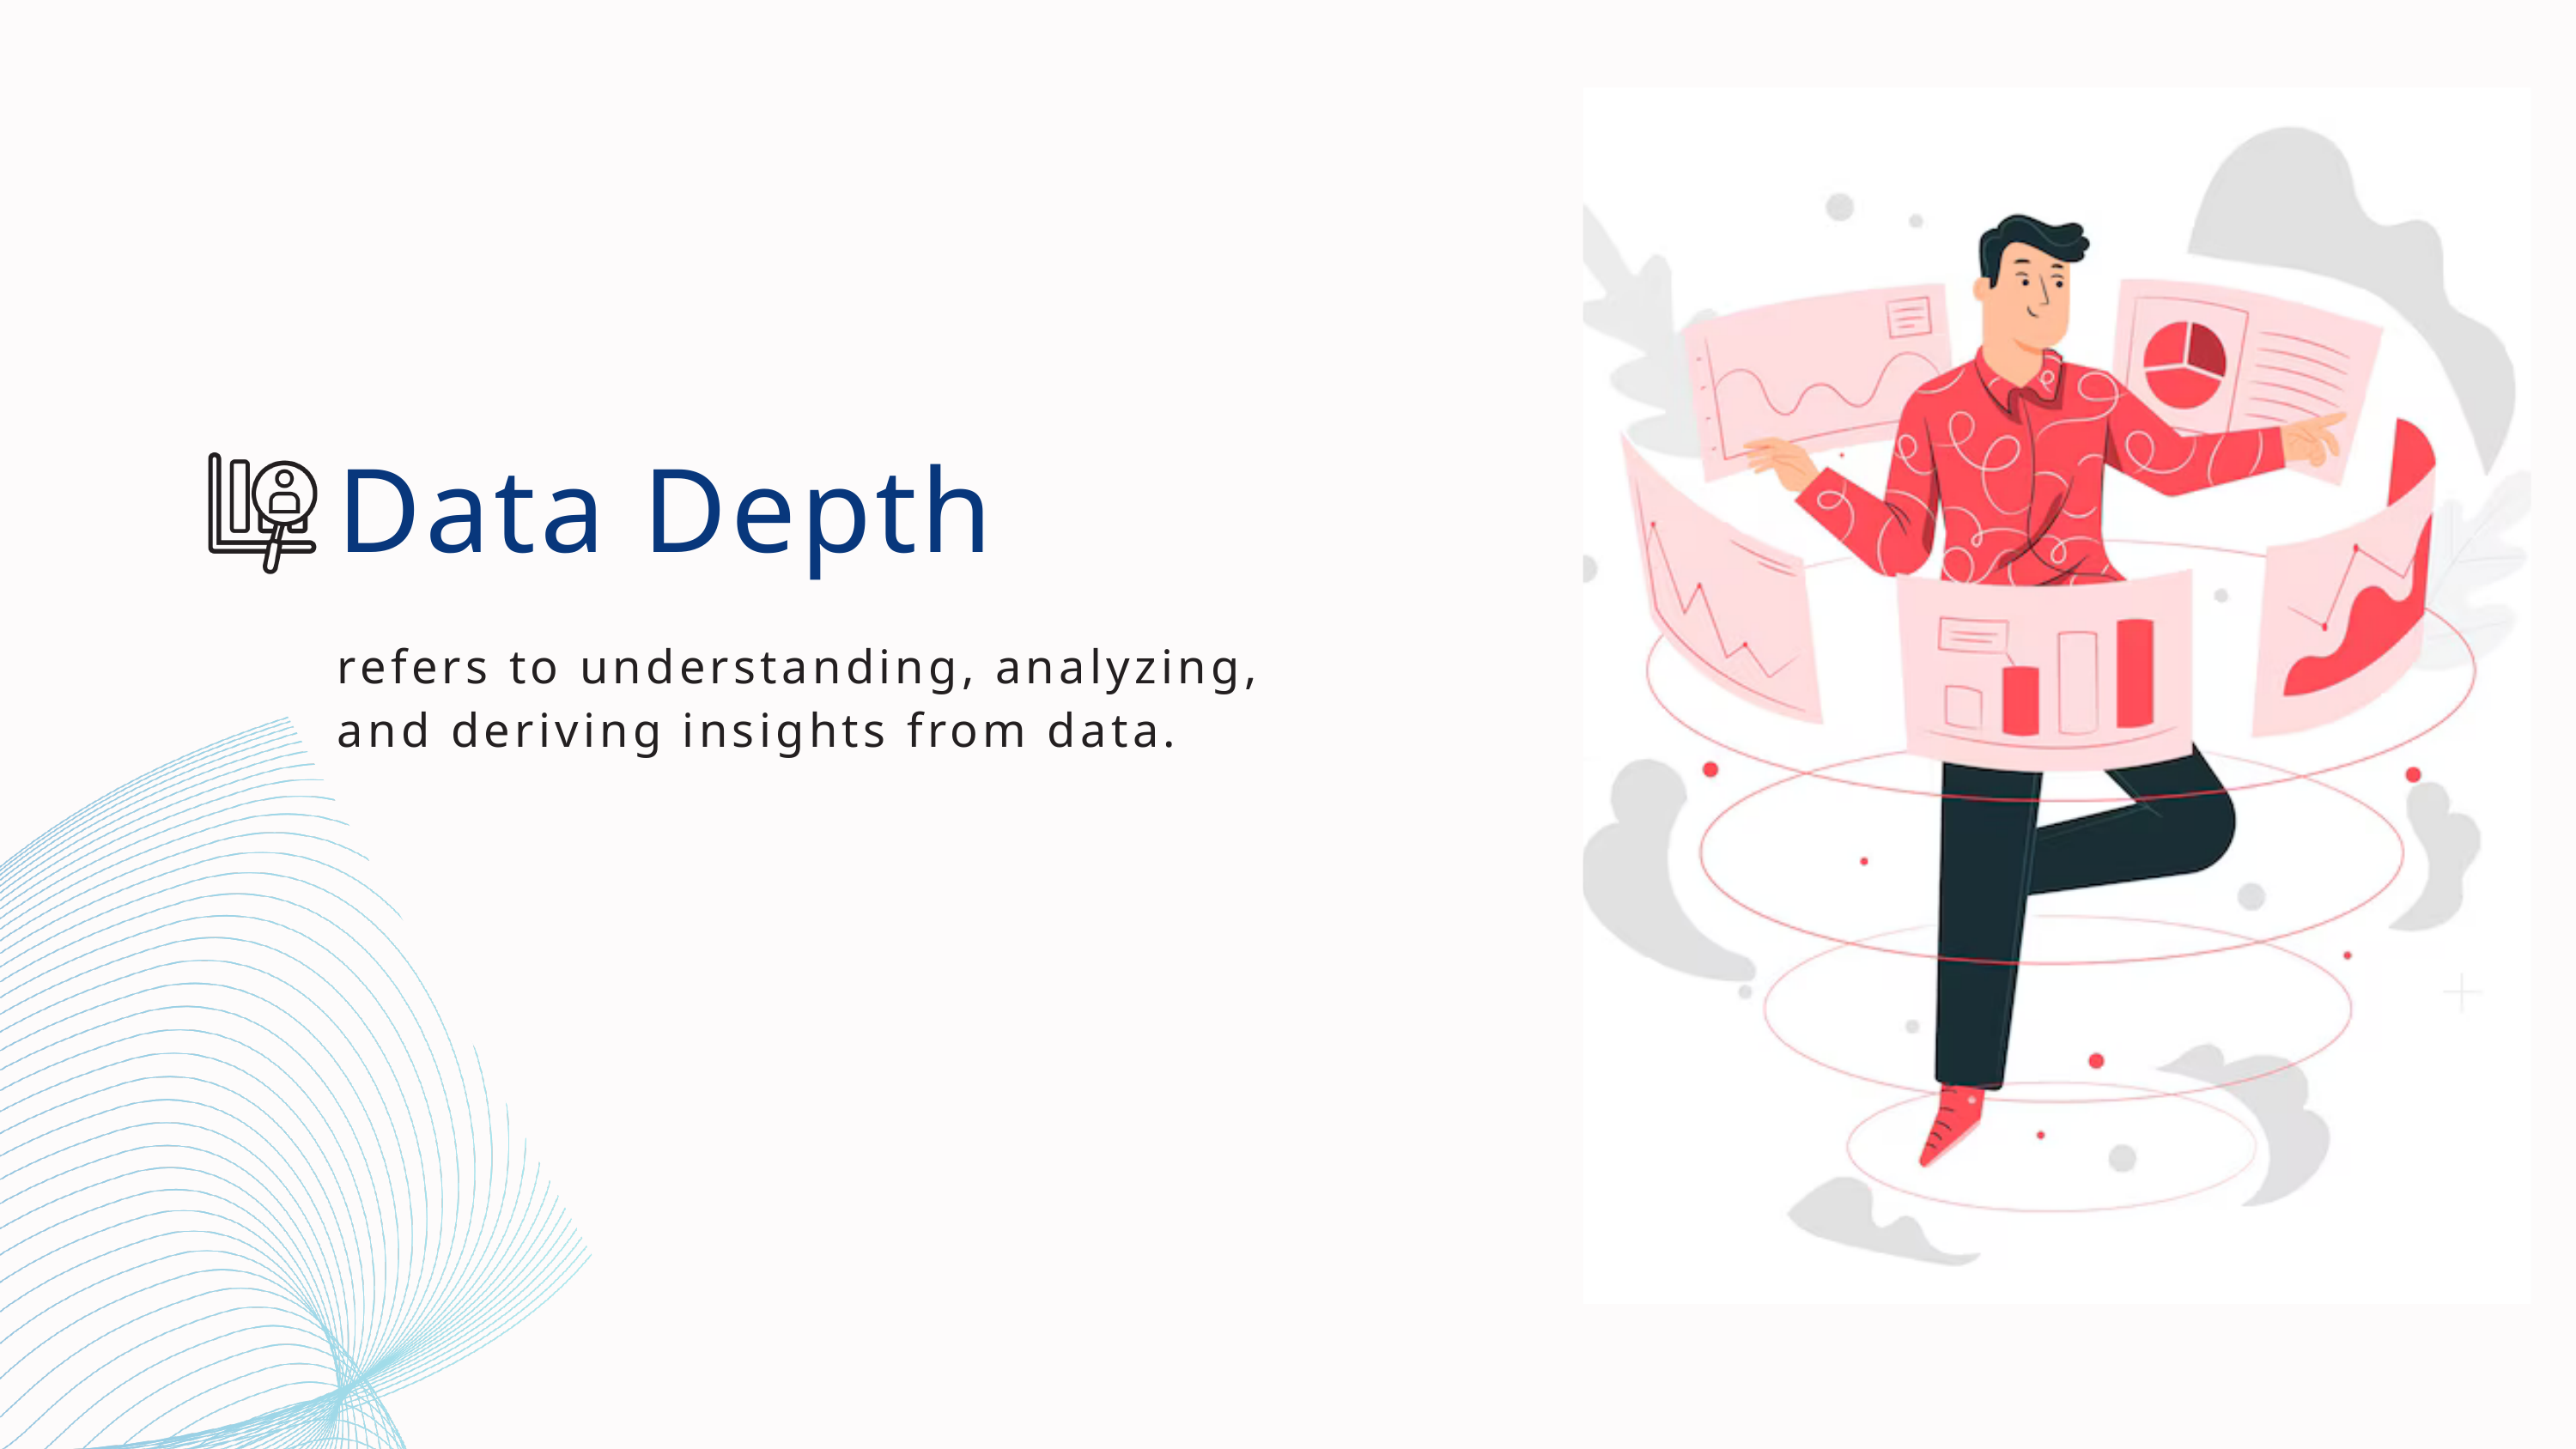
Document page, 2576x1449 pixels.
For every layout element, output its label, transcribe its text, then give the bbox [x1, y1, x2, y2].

text_box Data Depth [337, 461, 1218, 576]
text_box [208, 452, 318, 574]
text_box refers to understanding, analyzing, and deriving insights from data. [337, 628, 1288, 757]
text_box [1583, 88, 2531, 1304]
text_box [0, 695, 663, 1449]
